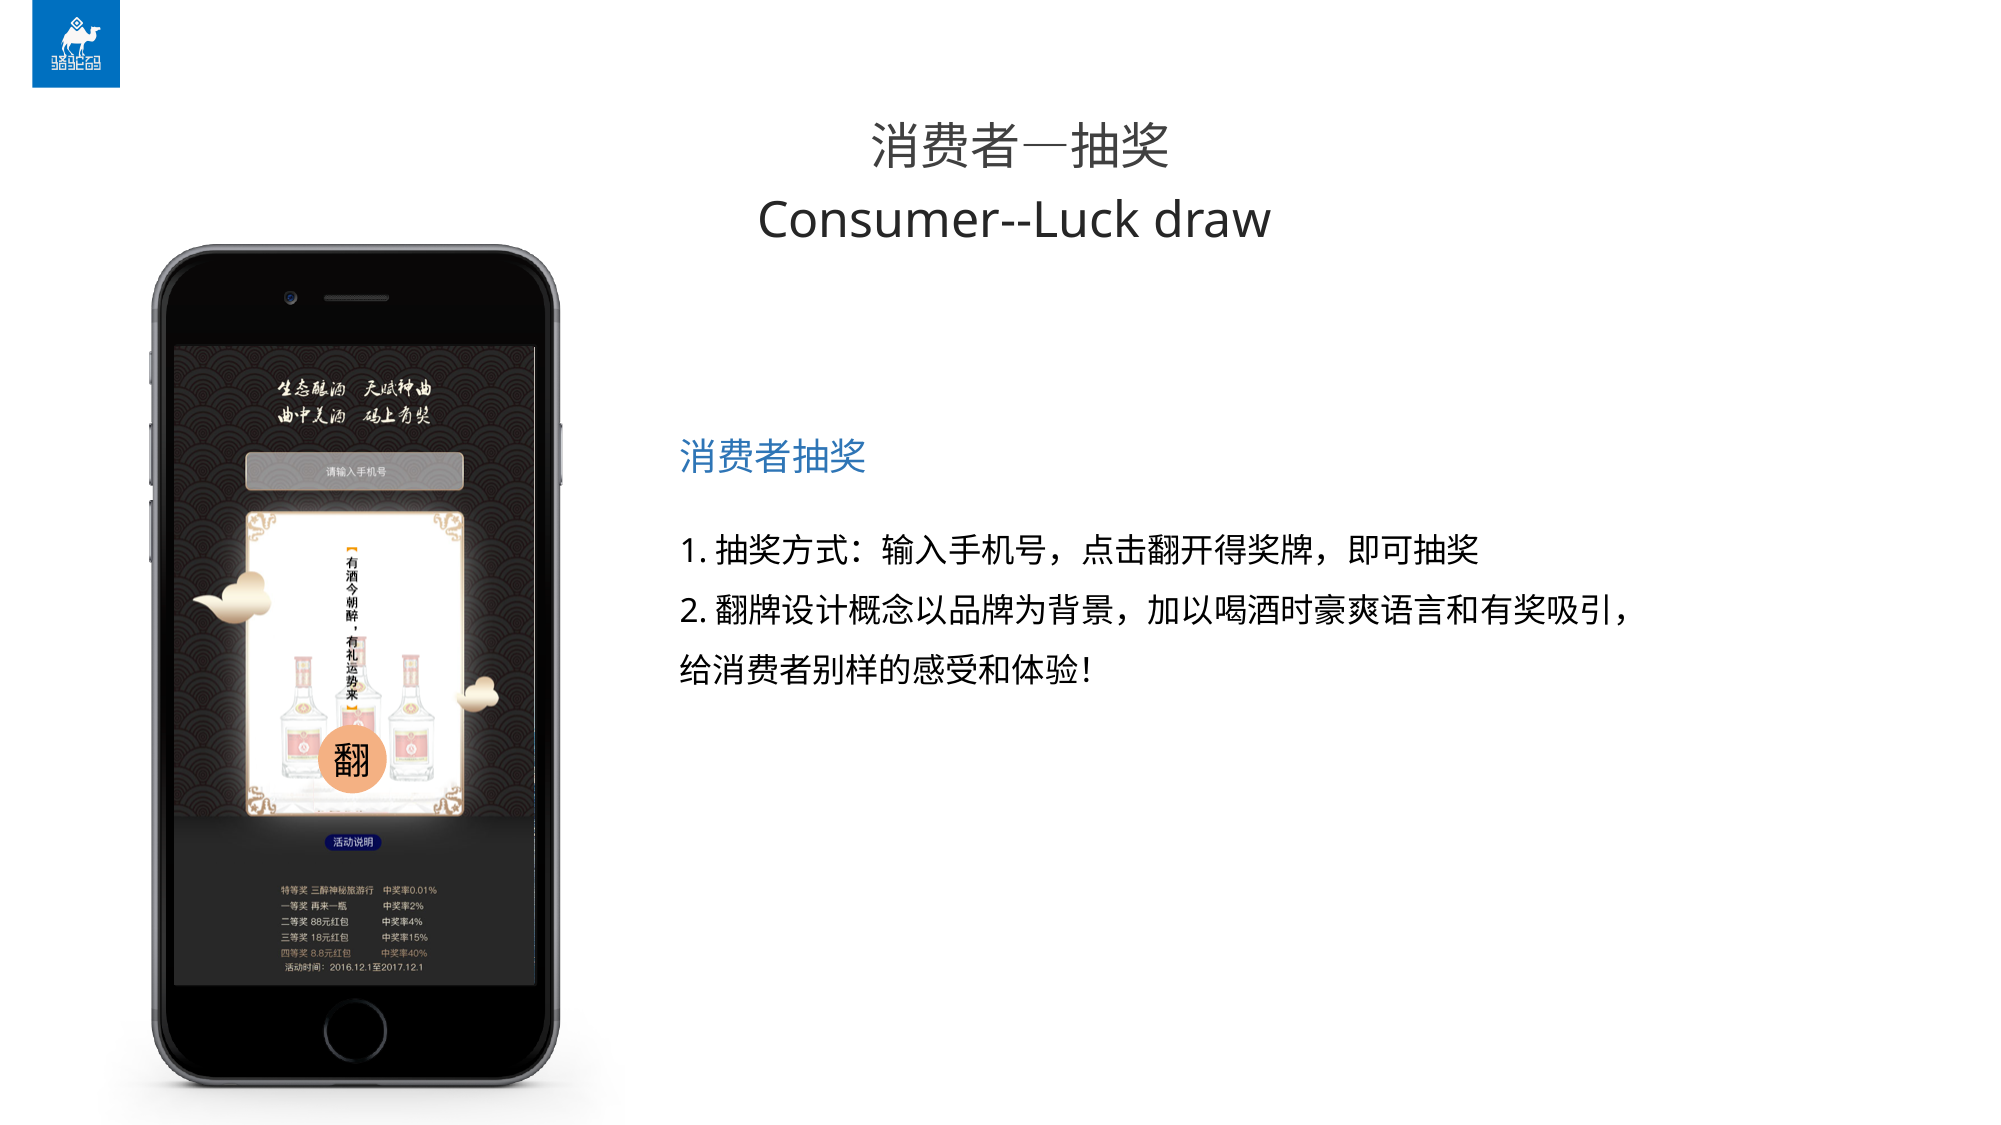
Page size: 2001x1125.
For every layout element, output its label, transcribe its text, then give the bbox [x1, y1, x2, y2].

text_box 1.抽奖方式：输入手机号，点击翻开得奖牌，即可抽奖 2.翻牌设计概念以品牌为背景，加以喝酒时豪爽语言和有奖吸引，给消费者别样的感受和体验！ [664, 501, 1674, 697]
picture [97, 244, 625, 1125]
text_box 消费者—抽奖 [855, 46, 1253, 180]
text_box 消费者抽奖 [664, 425, 1102, 486]
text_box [32, 0, 120, 88]
text_box Consumer--Luck draw [742, 180, 1287, 256]
